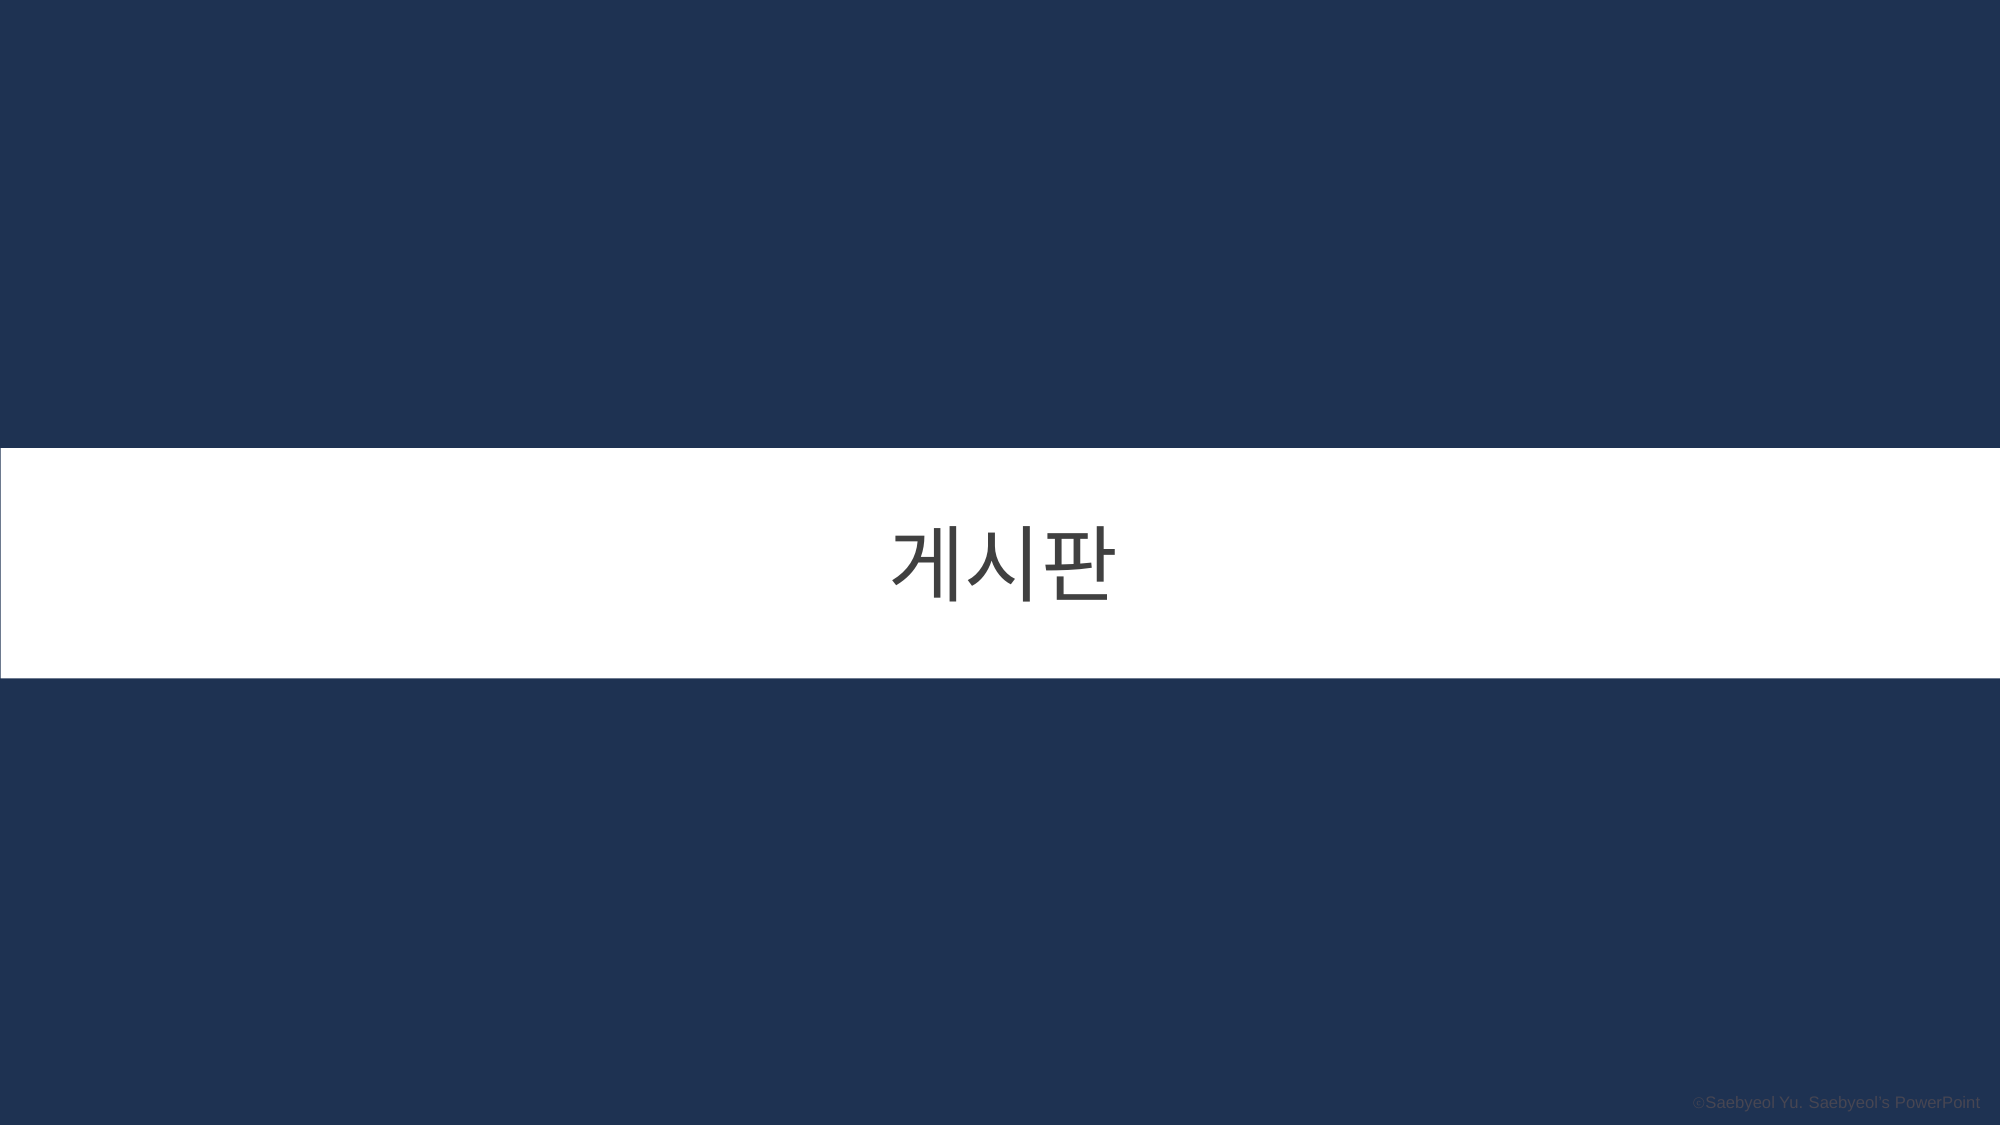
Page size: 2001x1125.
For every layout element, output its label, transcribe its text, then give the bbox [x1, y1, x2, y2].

text_box [0, 447, 2000, 679]
text_box 게시판 [873, 504, 1133, 620]
